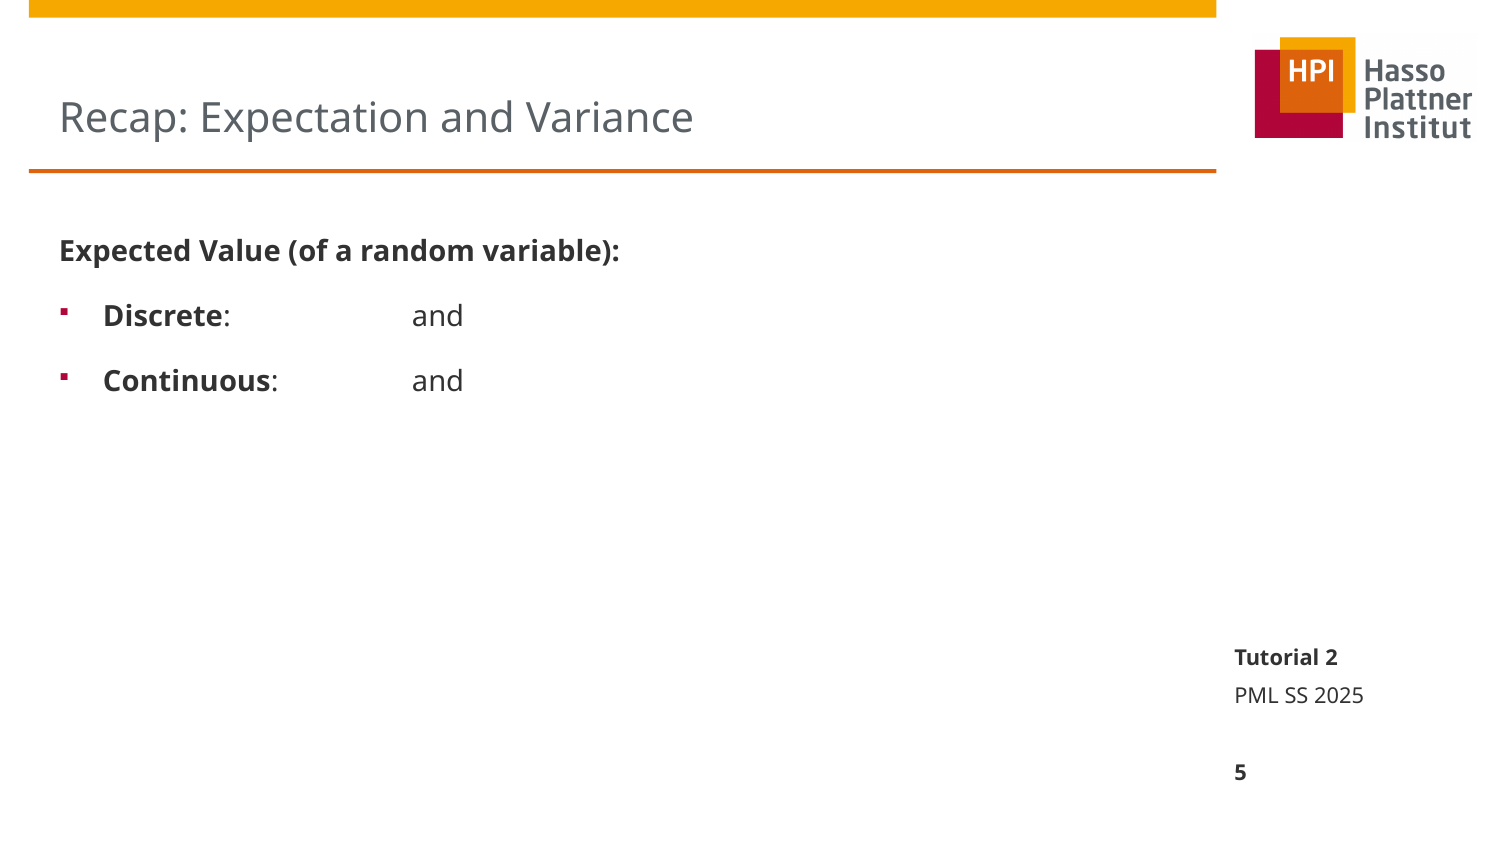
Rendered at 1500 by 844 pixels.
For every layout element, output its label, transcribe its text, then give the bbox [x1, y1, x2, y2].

picture [1252, 33, 1477, 142]
slide_number 5 [1216, 758, 1471, 788]
footer Tutorial 2 [1216, 584, 1471, 670]
slide_number PML SS 2025 [1216, 681, 1471, 758]
title Recap: Expectation and Variance [58, 17, 1187, 170]
